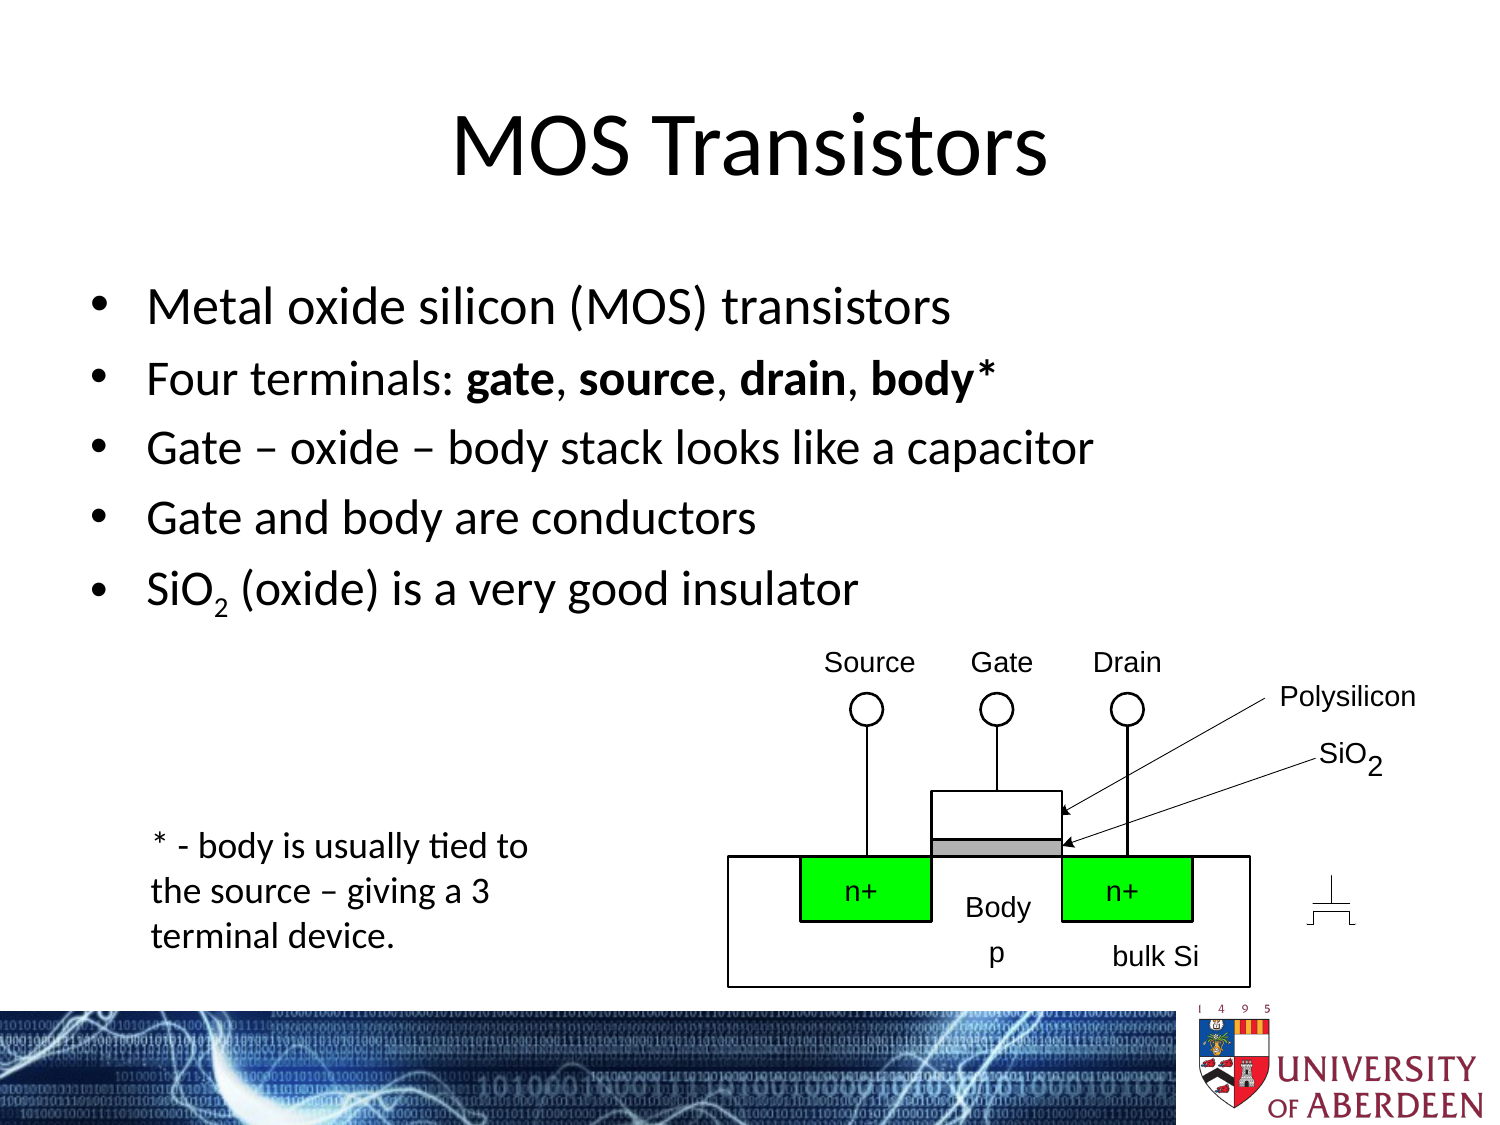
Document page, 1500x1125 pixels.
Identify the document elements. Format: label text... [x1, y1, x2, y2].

picture [0, 1011, 1176, 1125]
list Metal oxide silicon (MOS) transistors Four terminals: gate, source, drain, body* Gate – oxide – body stack looks like a capacitor Gate and body are conductors SiO2 (oxide) is a very good insulator [75, 262, 1425, 1005]
text_box * - body is usually tied to the source – giving a 3 terminal device. [135, 813, 585, 964]
title MOS Transistors [75, 45, 1425, 233]
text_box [721, 637, 1426, 994]
